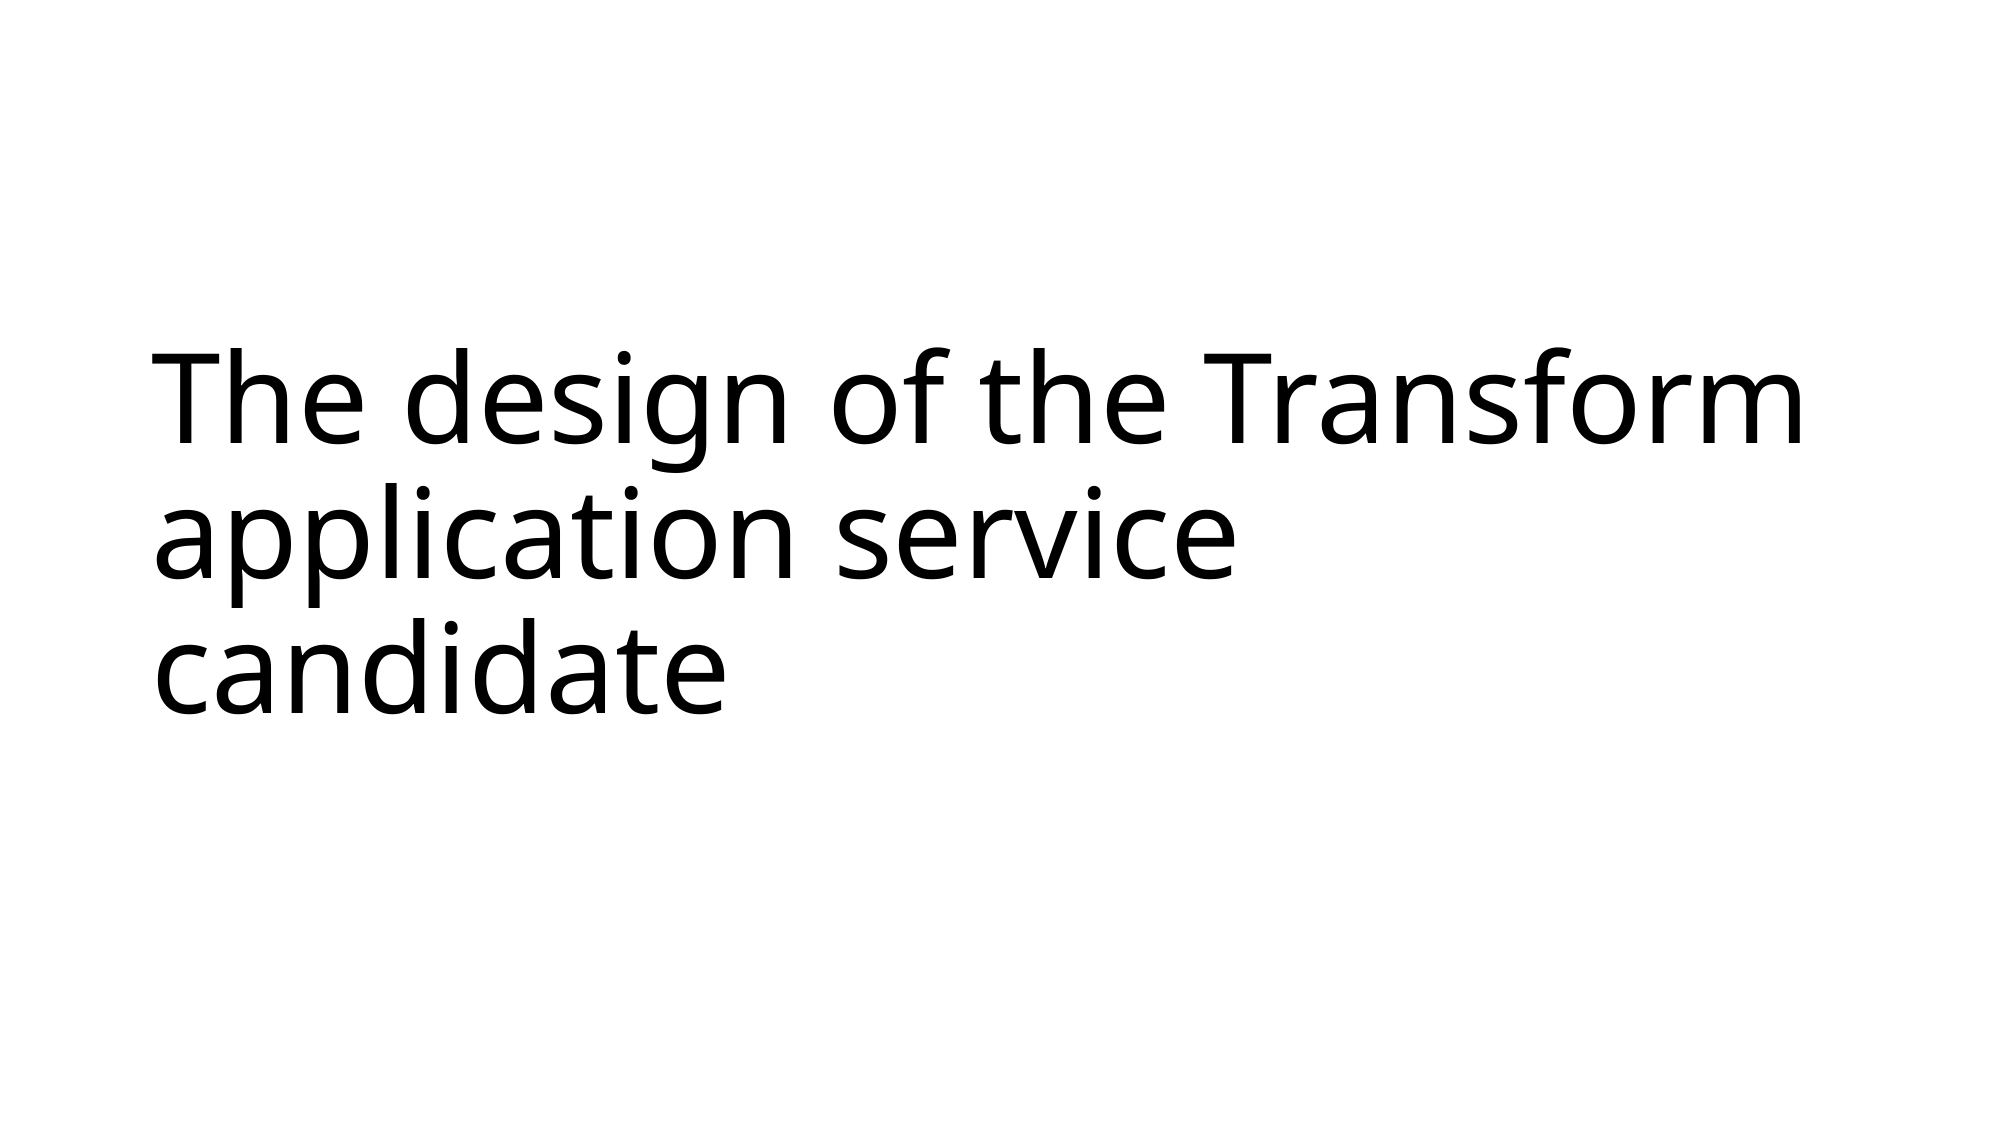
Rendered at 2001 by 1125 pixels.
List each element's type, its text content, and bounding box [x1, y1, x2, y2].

title The design of the Transform application service candidate [136, 280, 1862, 749]
